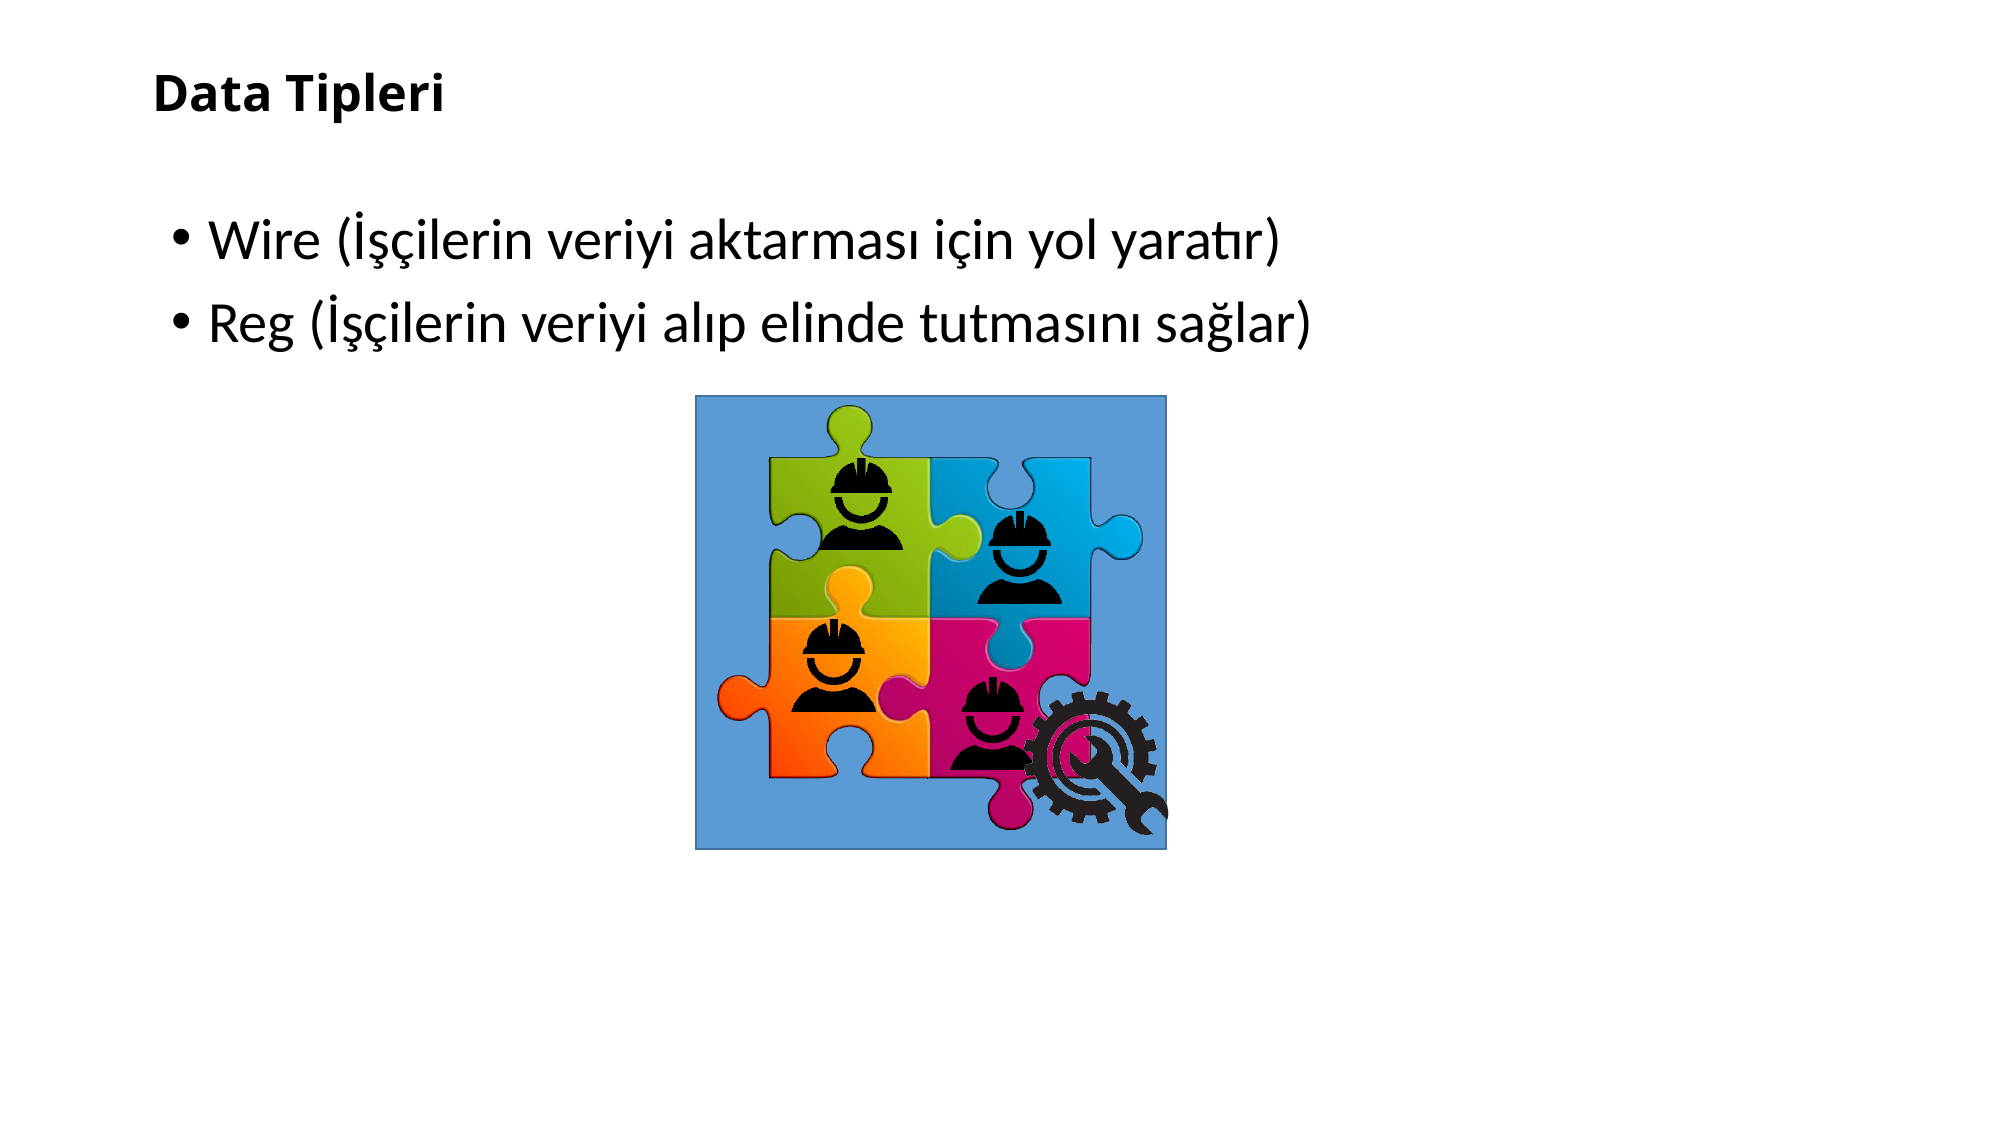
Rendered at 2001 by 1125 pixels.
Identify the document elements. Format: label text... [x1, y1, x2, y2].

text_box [696, 395, 1167, 849]
list Wire (İşçilerin veriyi aktarması için yol yaratır) Reg (İşçilerin veriyi alıp elinde tutmasını sağlar) [156, 110, 1882, 415]
title Data Tipleri [137, 59, 1863, 192]
picture [1000, 687, 1192, 835]
